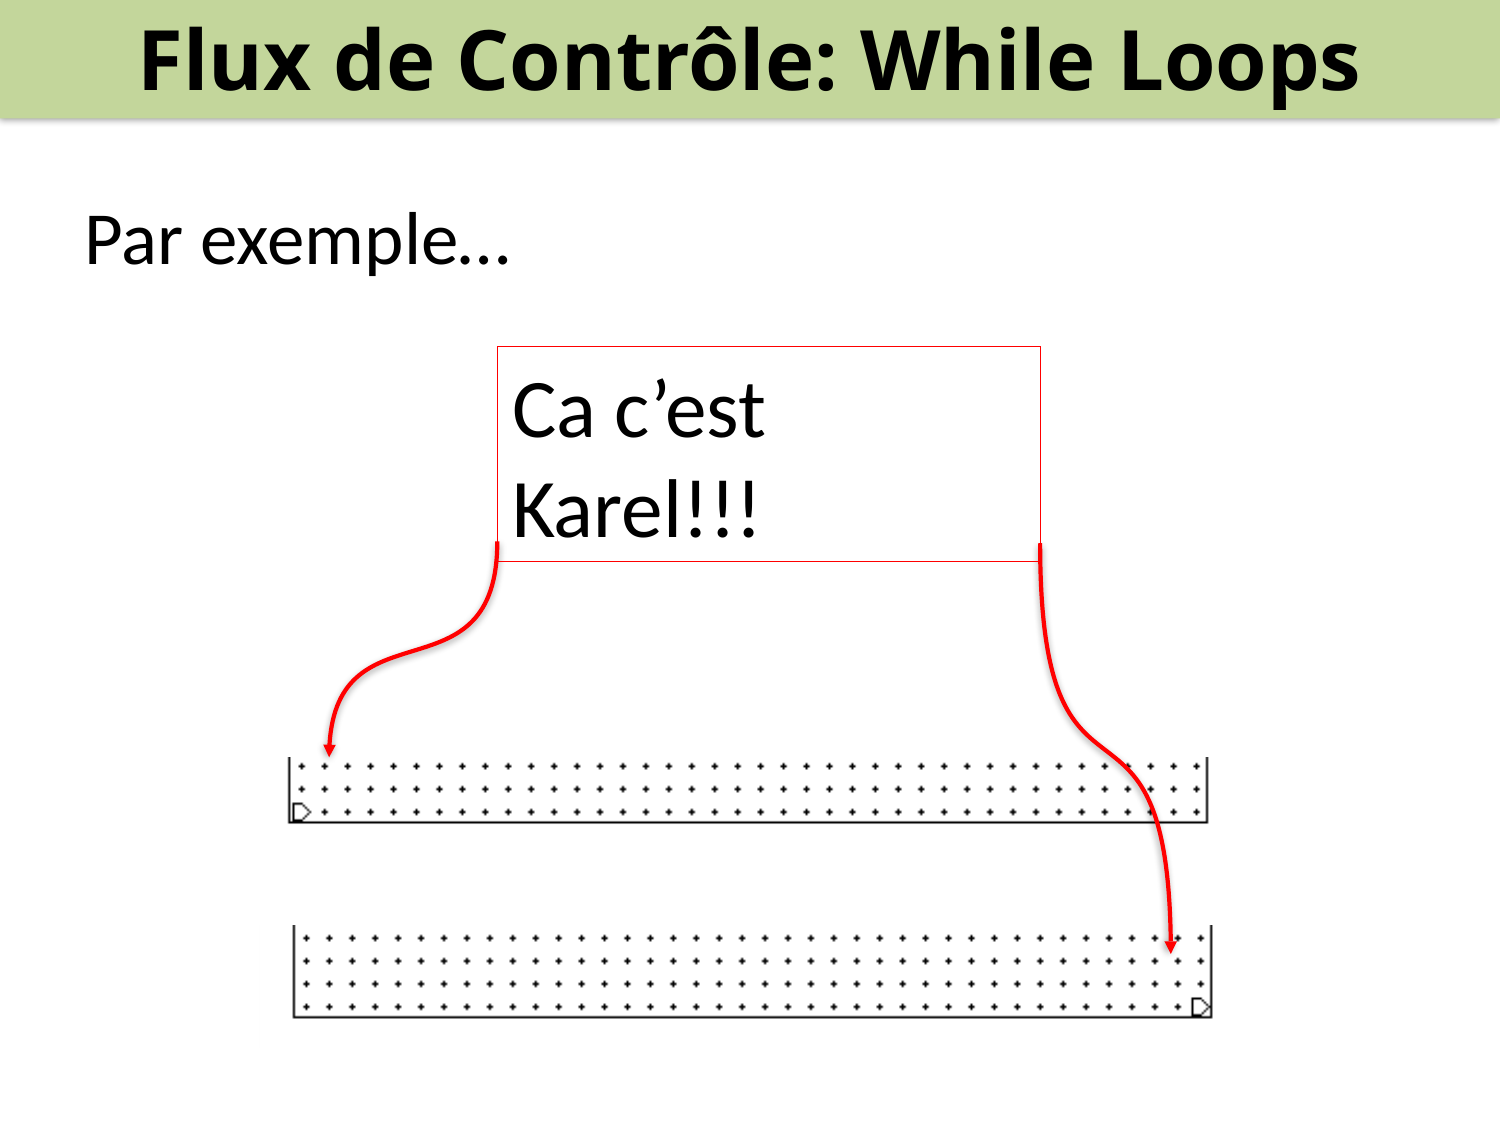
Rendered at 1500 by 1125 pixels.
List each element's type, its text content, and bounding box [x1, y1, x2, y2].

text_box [899, 683, 1311, 815]
picture [258, 925, 1242, 1049]
picture [270, 756, 1242, 850]
text_box Ca c’est Karel!!! [497, 346, 1041, 562]
text_box Flux de Contrôle: While Loops [0, 0, 1500, 122]
text_box Par exemple… [69, 182, 1500, 288]
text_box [305, 564, 522, 734]
